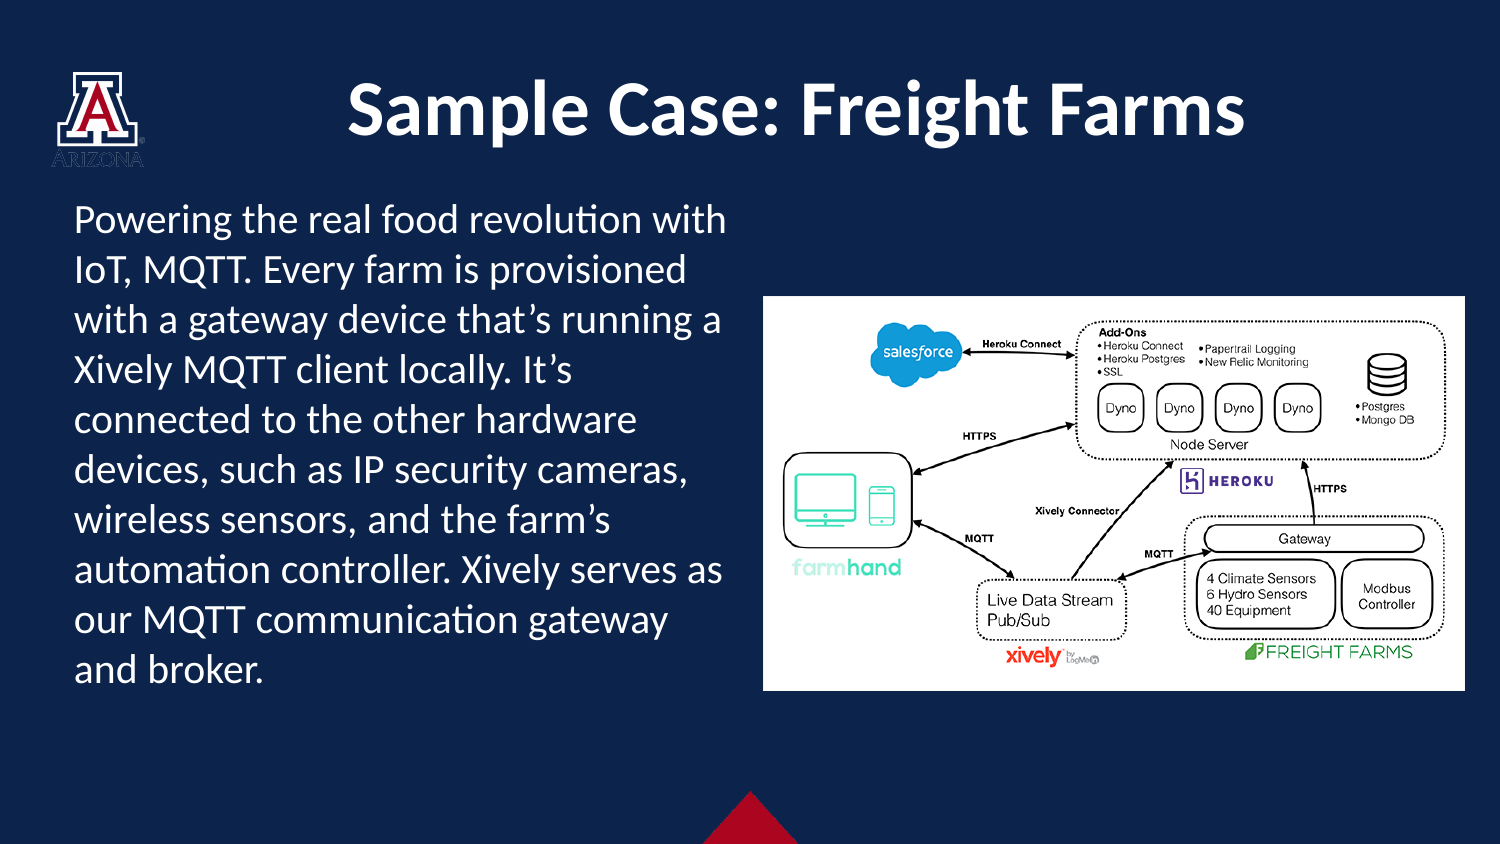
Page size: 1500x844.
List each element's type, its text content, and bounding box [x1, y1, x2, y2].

picture [51, 72, 145, 167]
list Powering the real food revolution with IoT, MQTT. Every farm is provisioned with a gateway device that’s running a Xively MQTT client locally. It’s connected to the other hardware devices, such as IP security cameras, wireless sensors, and the farm’s automation controller. Xively serves as our MQTT communication gateway and broker. [51, 185, 736, 747]
title Sample Case: Freight Farms [144, 56, 1449, 151]
picture [702, 791, 798, 844]
picture [763, 296, 1465, 691]
